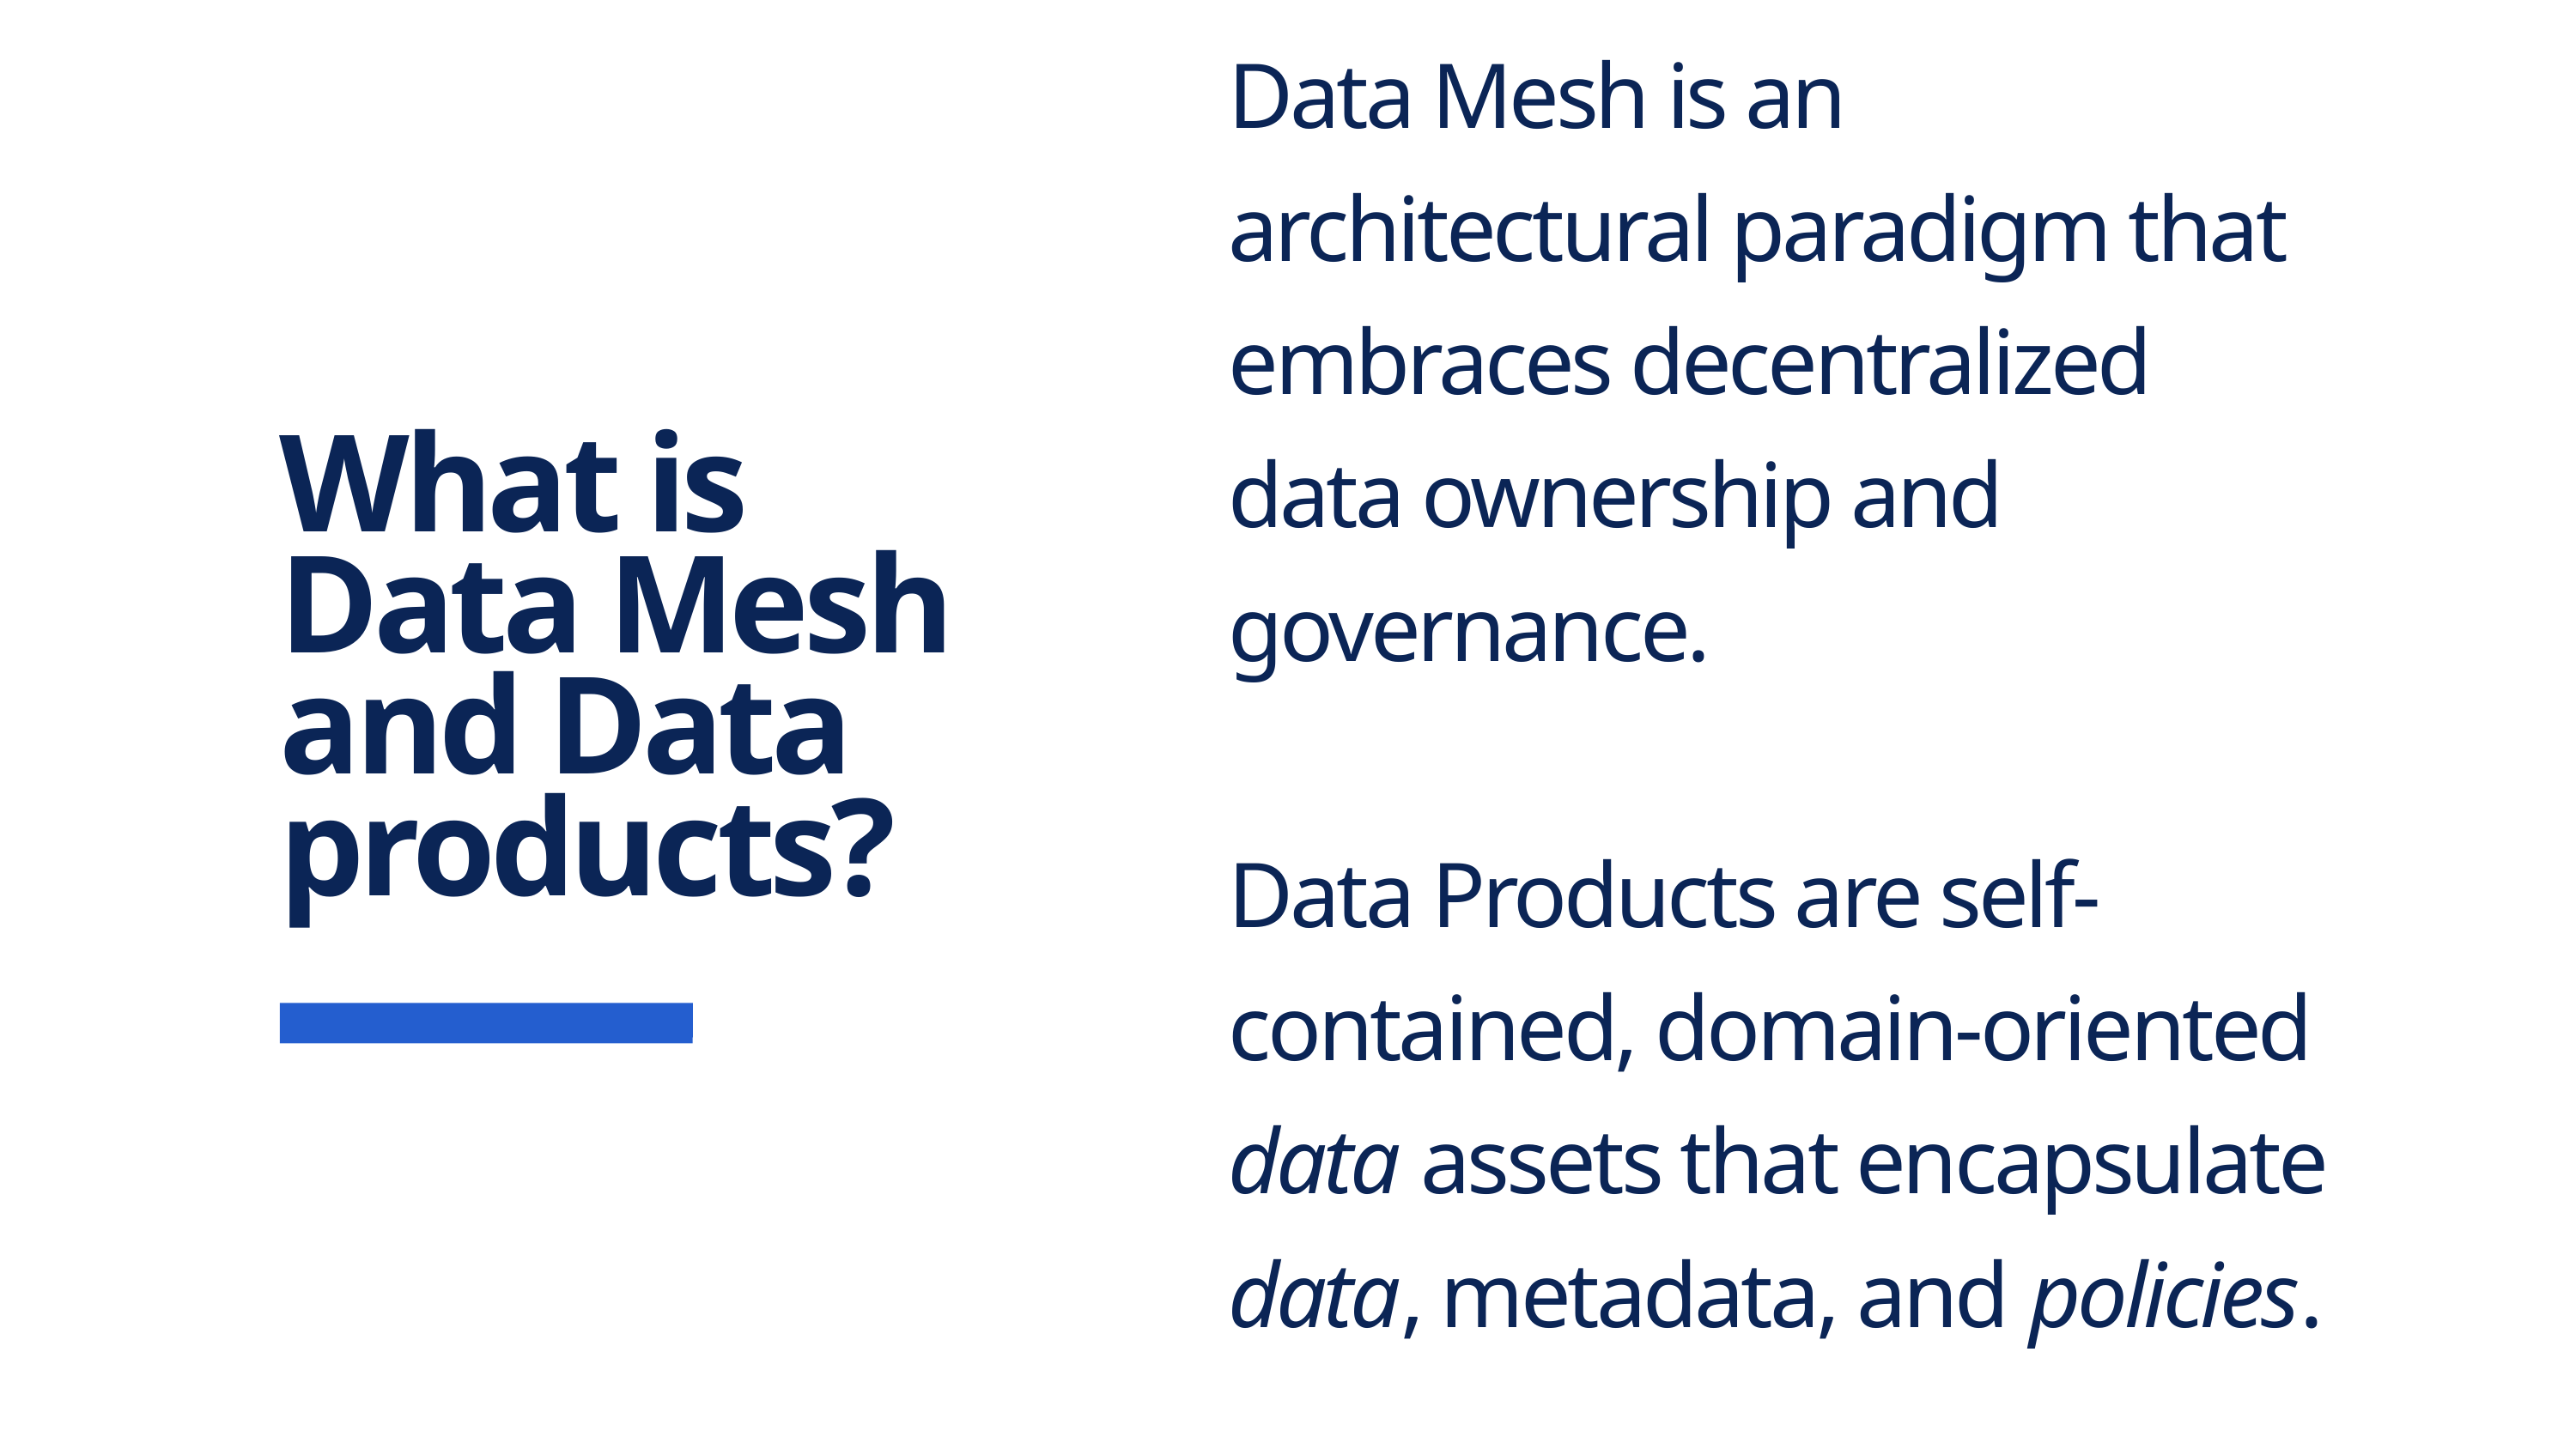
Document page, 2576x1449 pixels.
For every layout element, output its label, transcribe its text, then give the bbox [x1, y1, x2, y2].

text_box Data Mesh is an architectural paradigm that embraces decentralized data ownership and governance. Data Products are self-contained, domain-oriented data assets that encapsulate data, metadata, and policies. [1228, 12, 2332, 1345]
text_box What is Data Mesh and Data products? [279, 437, 1023, 923]
